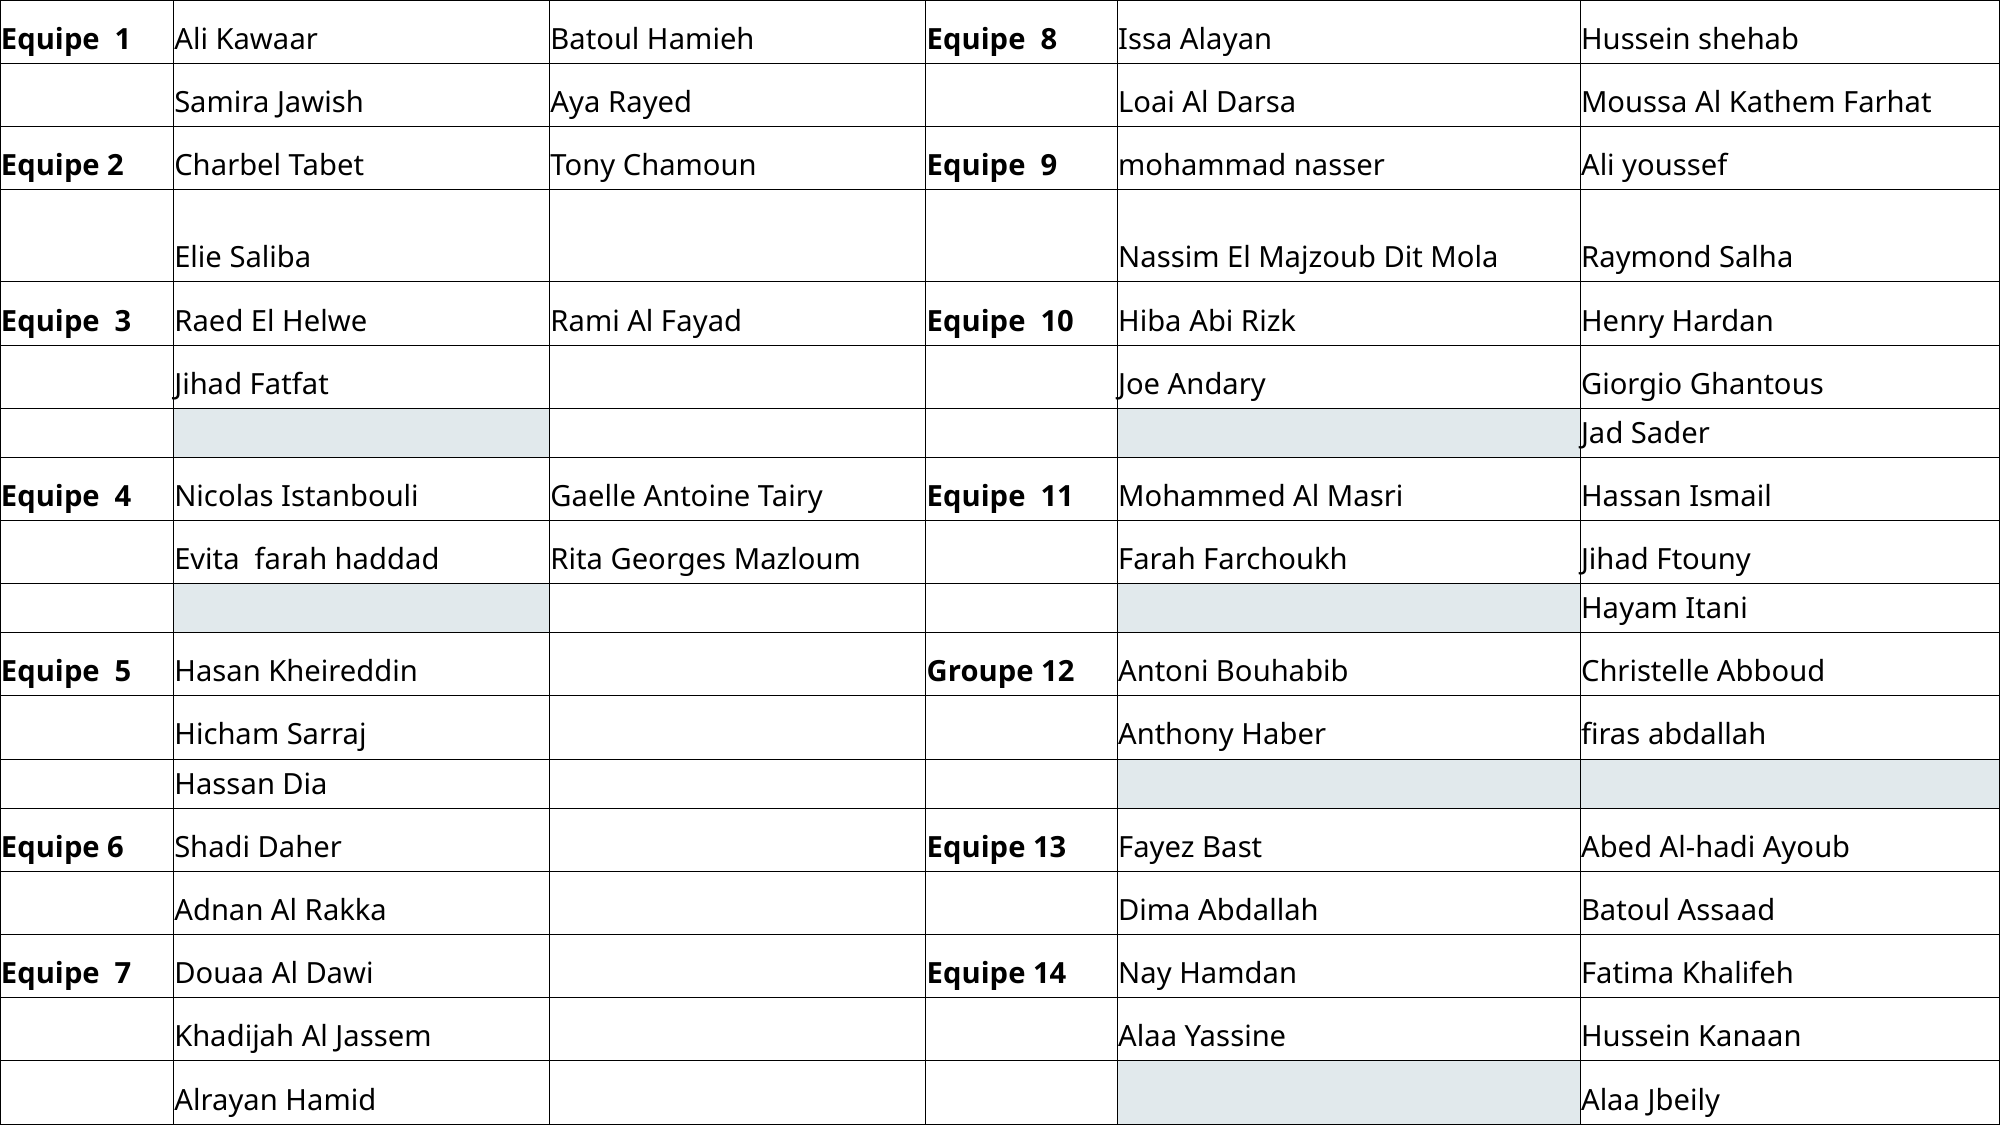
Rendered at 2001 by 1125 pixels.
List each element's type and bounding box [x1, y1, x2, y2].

text_box [0, 0, 2000, 1125]
